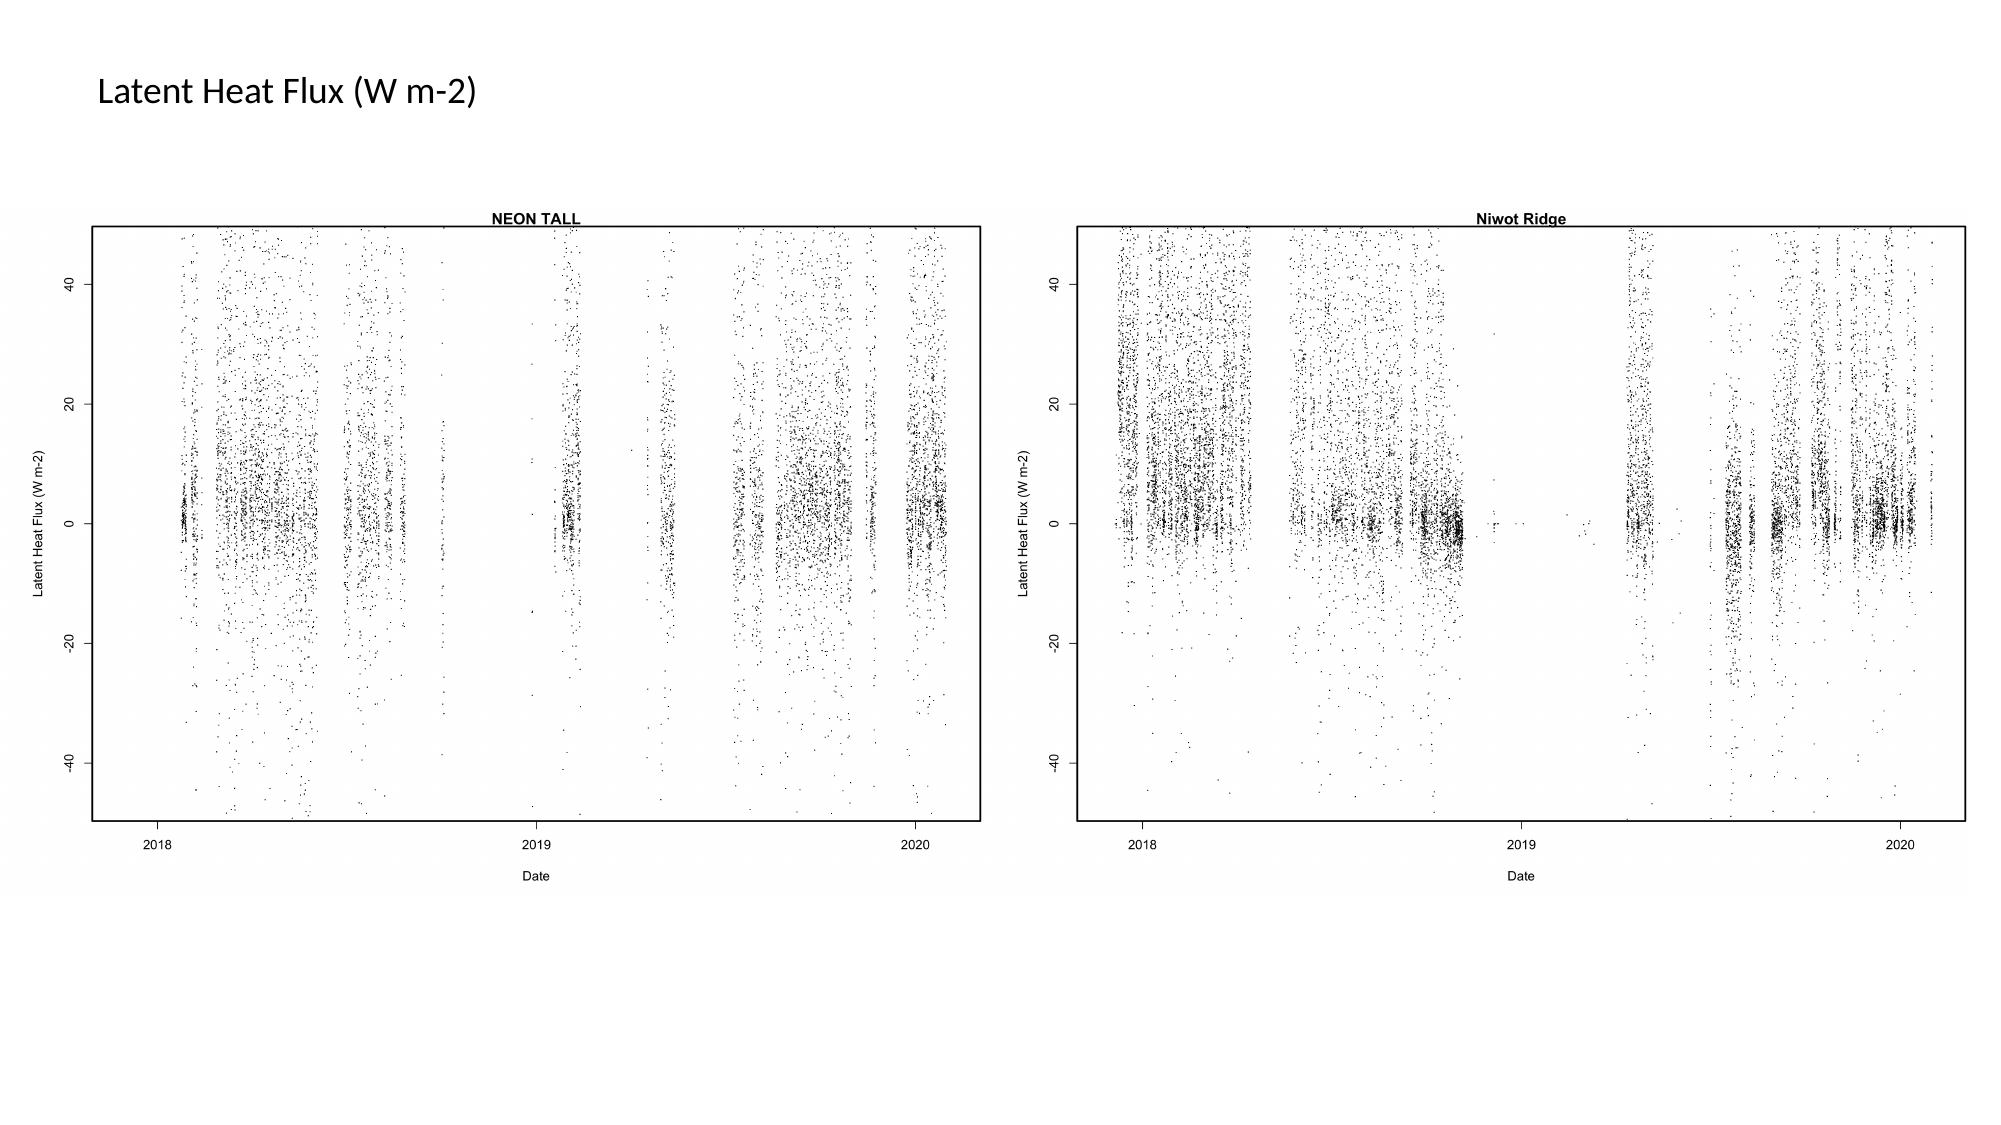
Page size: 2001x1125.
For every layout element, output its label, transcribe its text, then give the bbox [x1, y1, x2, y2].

picture [0, 206, 1973, 896]
text_box Latent Heat Flux (W m-2) [83, 58, 546, 119]
